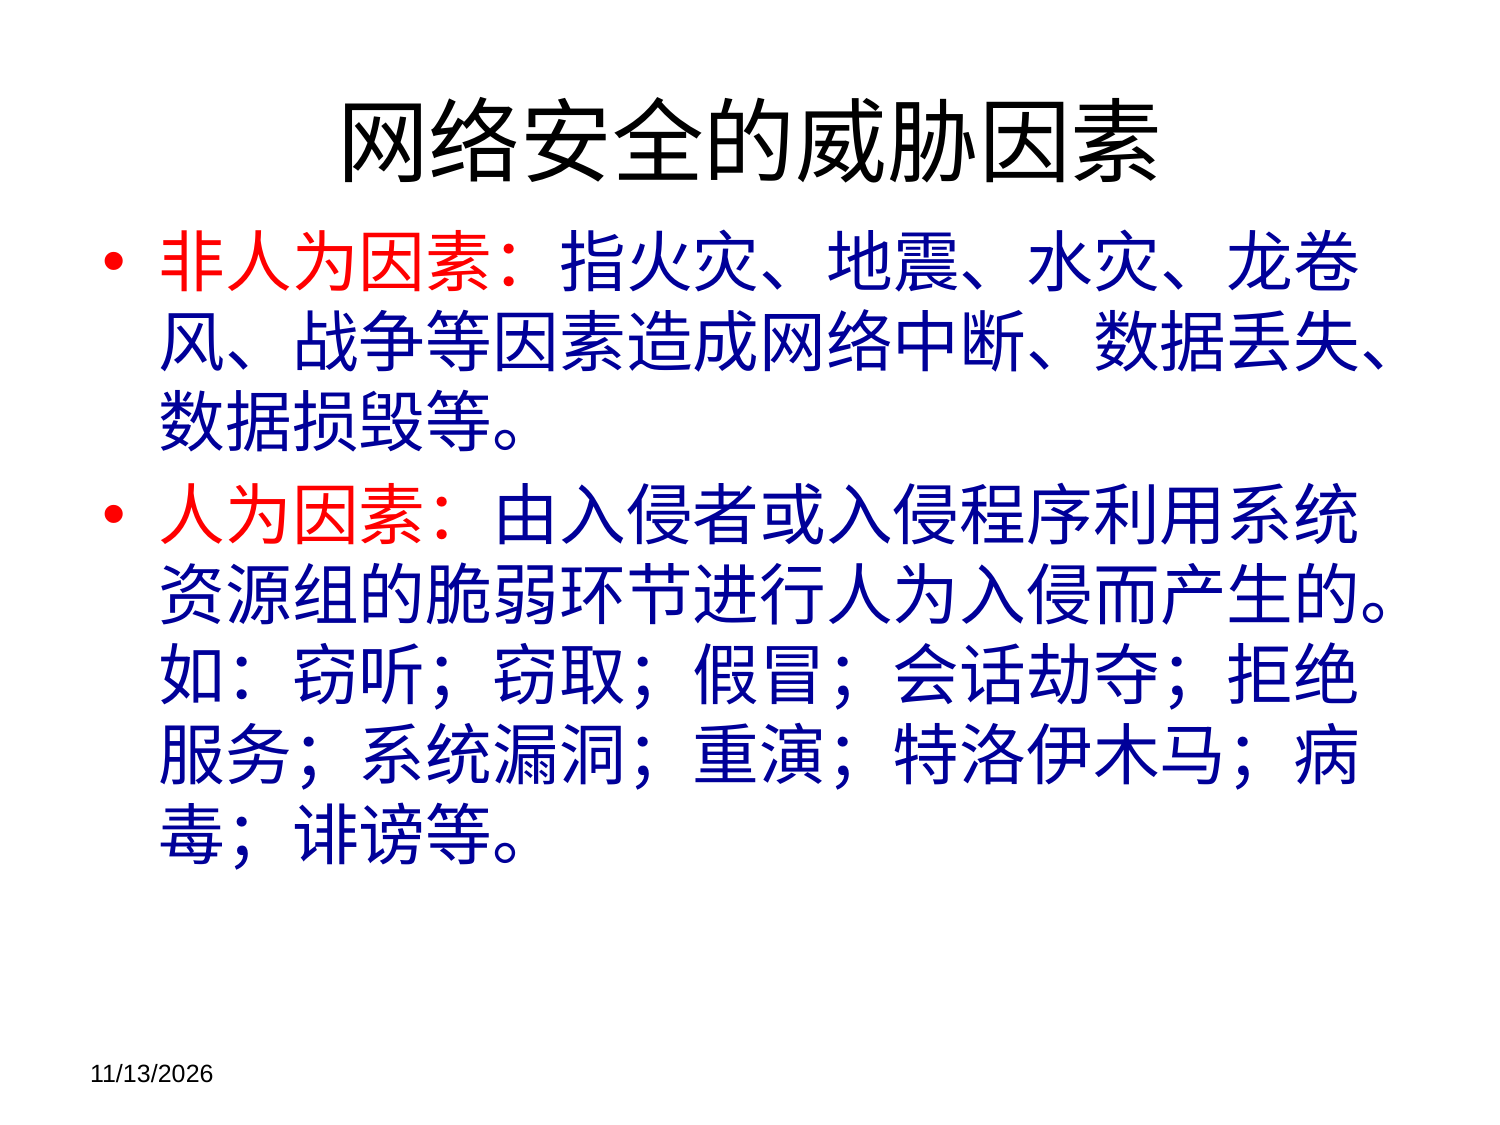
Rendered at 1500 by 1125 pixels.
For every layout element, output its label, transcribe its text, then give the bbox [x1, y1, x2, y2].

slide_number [75, 1042, 425, 1103]
title 网络安全的威胁因素 [75, 45, 1425, 233]
list 非人为因素：指火灾、地震、水灾、龙卷风、战争等因素造成网络中断、数据丢失、数据损毁等。 人为因素：由入侵者或入侵程序利用系统资源组的脆弱环节进行人为入侵而产生的。如：窃听；窃取；假冒；会话劫夺；拒绝服务；系统漏洞；重演；特洛伊木马；病毒；诽谤等。 [87, 212, 1413, 1063]
